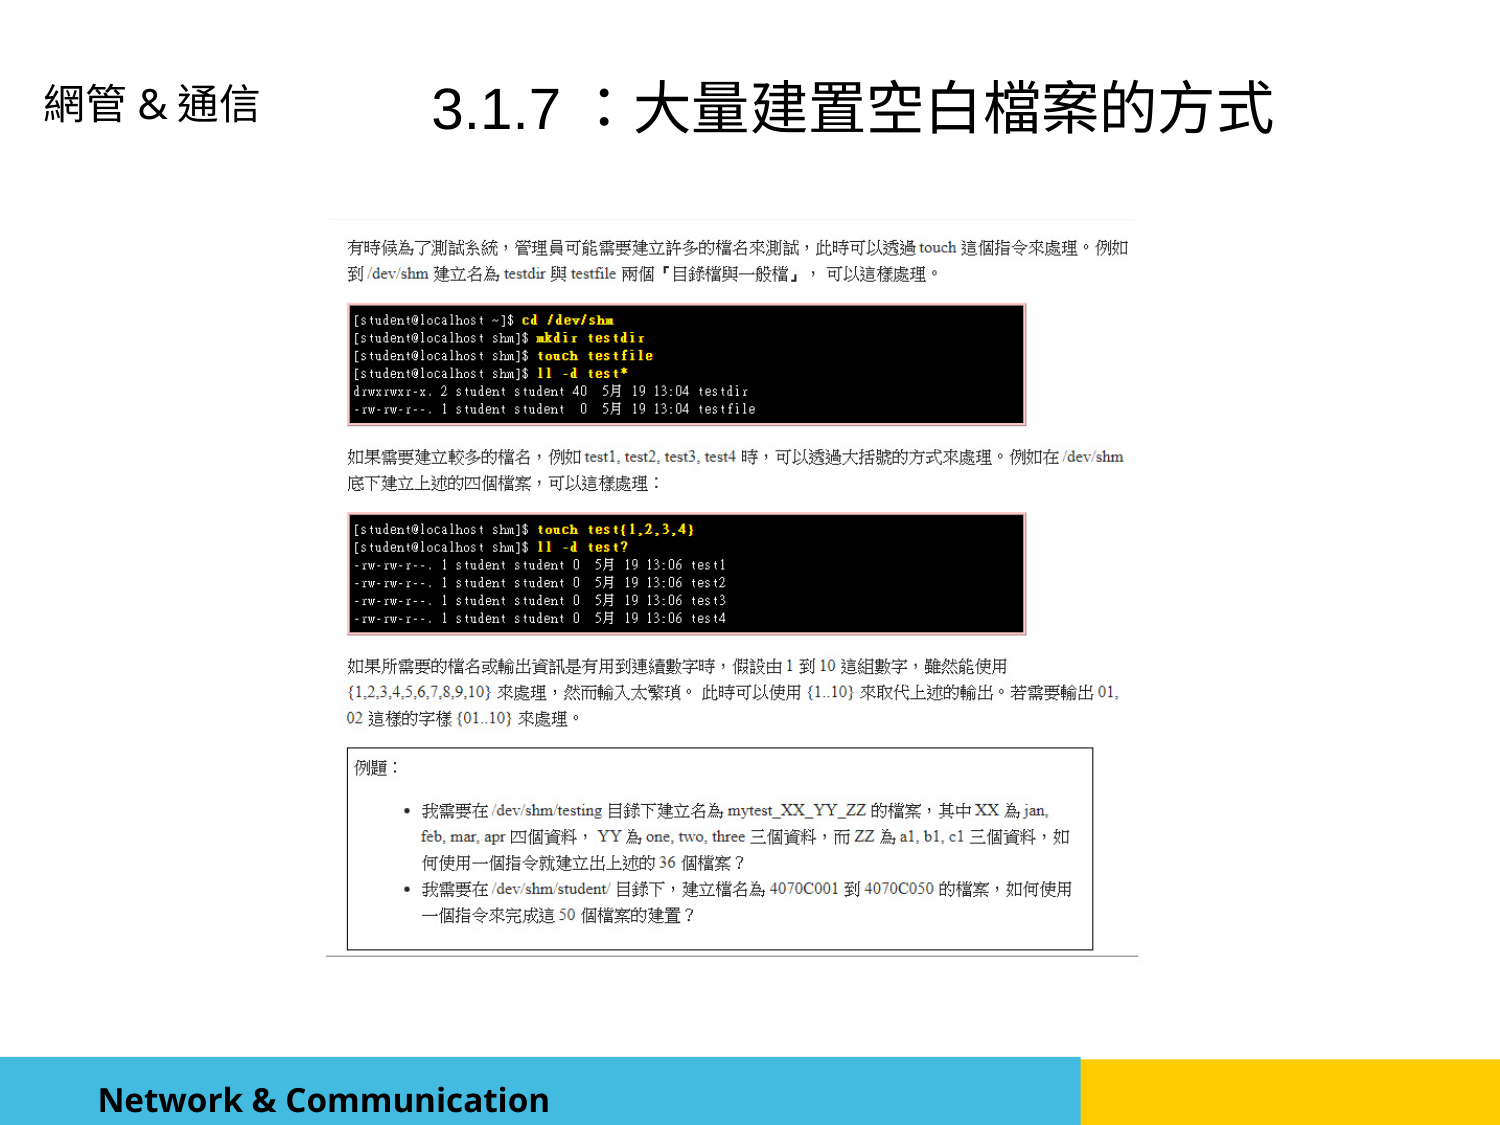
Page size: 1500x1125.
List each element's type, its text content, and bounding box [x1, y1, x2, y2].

title 3.1.7：大量建置空白檔案的方式 [431, 42, 1500, 171]
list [326, 219, 1154, 963]
